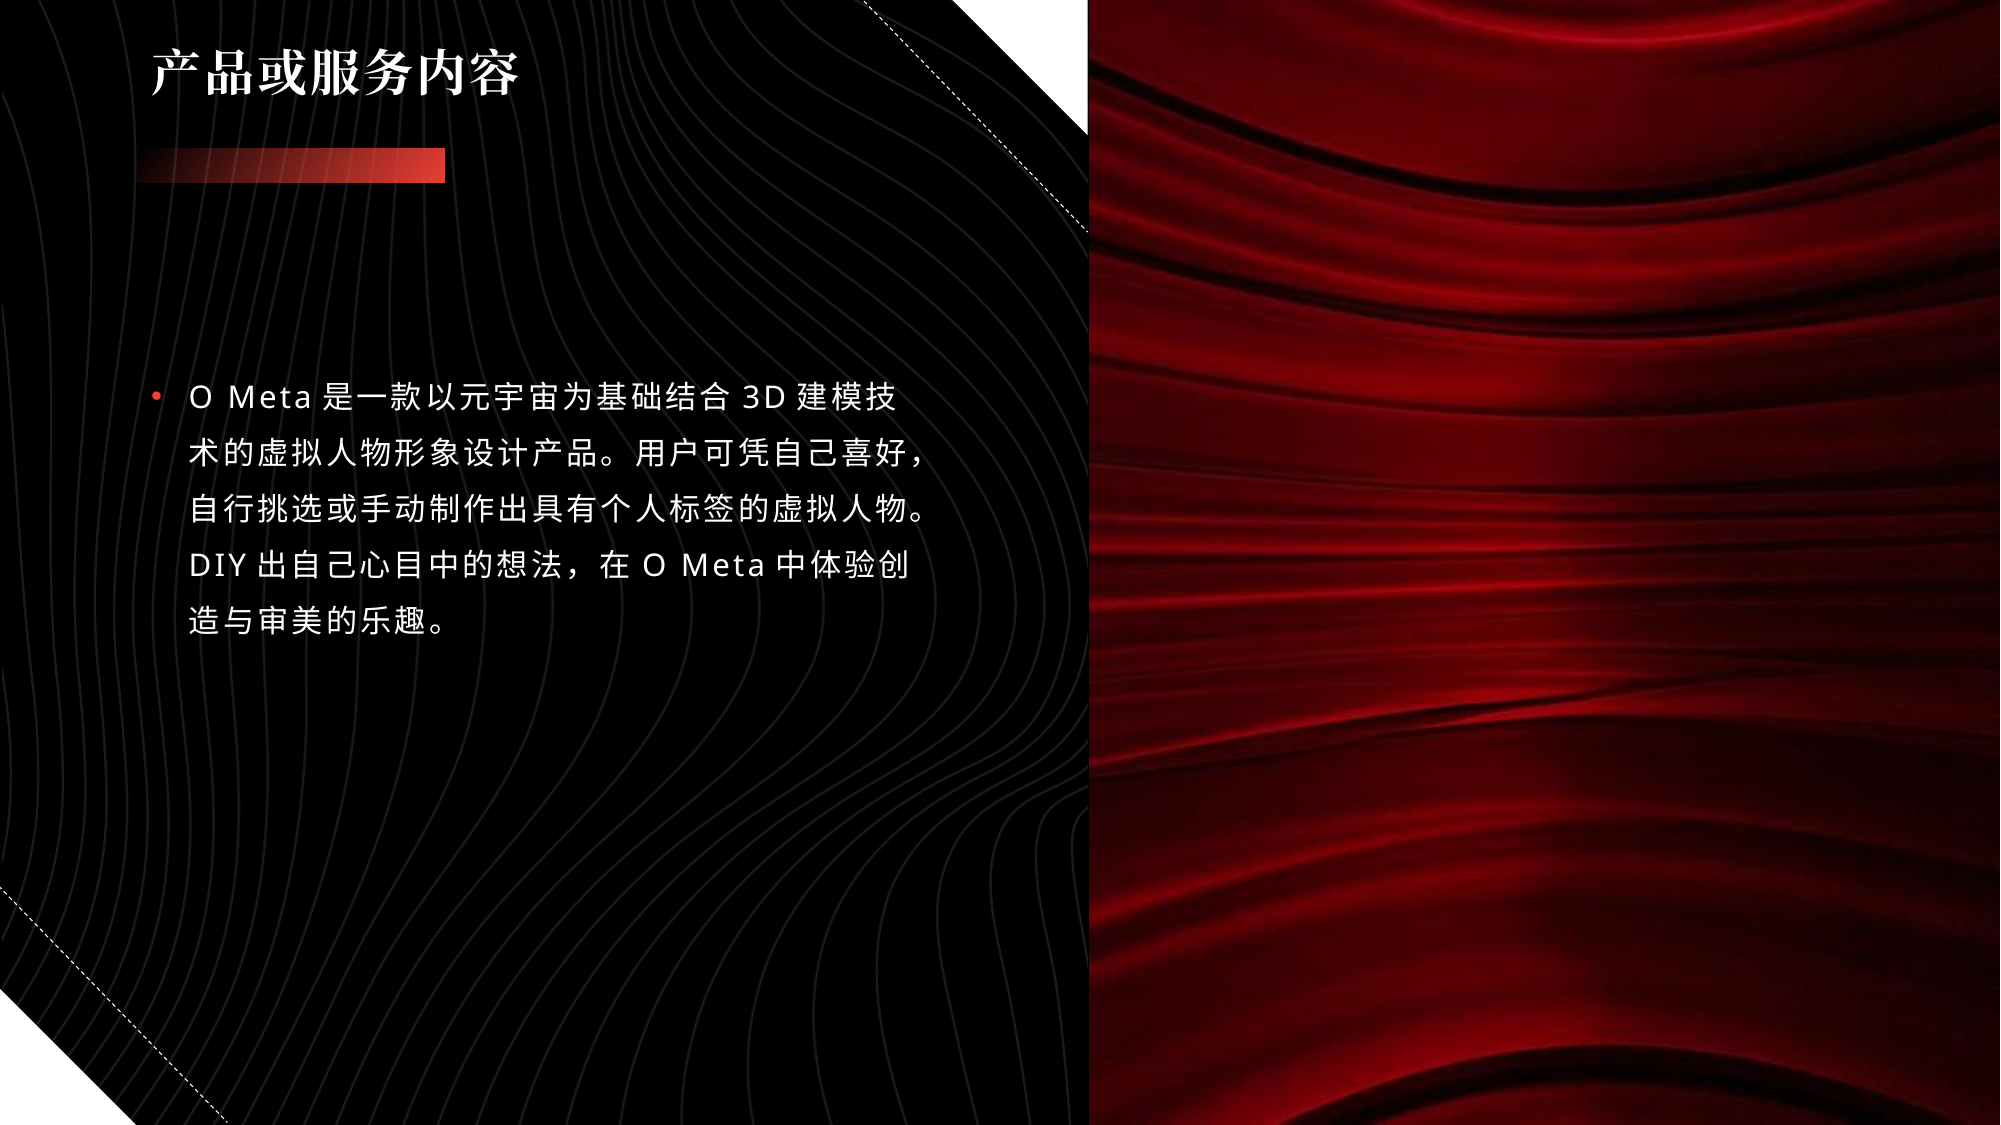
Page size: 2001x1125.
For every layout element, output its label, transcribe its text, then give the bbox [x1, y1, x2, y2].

title 产品或服务内容 [136, 27, 934, 124]
picture [1089, 0, 2000, 1125]
list O Meta是一款以元宇宙为基础结合3D建模技术的虚拟人物形象设计产品。用户可凭自己喜好，自行挑选或手动制作出具有个人标签的虚拟人物。DIY出自己心目中的想法，在O Meta中体验创造与审美的乐趣。 [136, 350, 934, 946]
